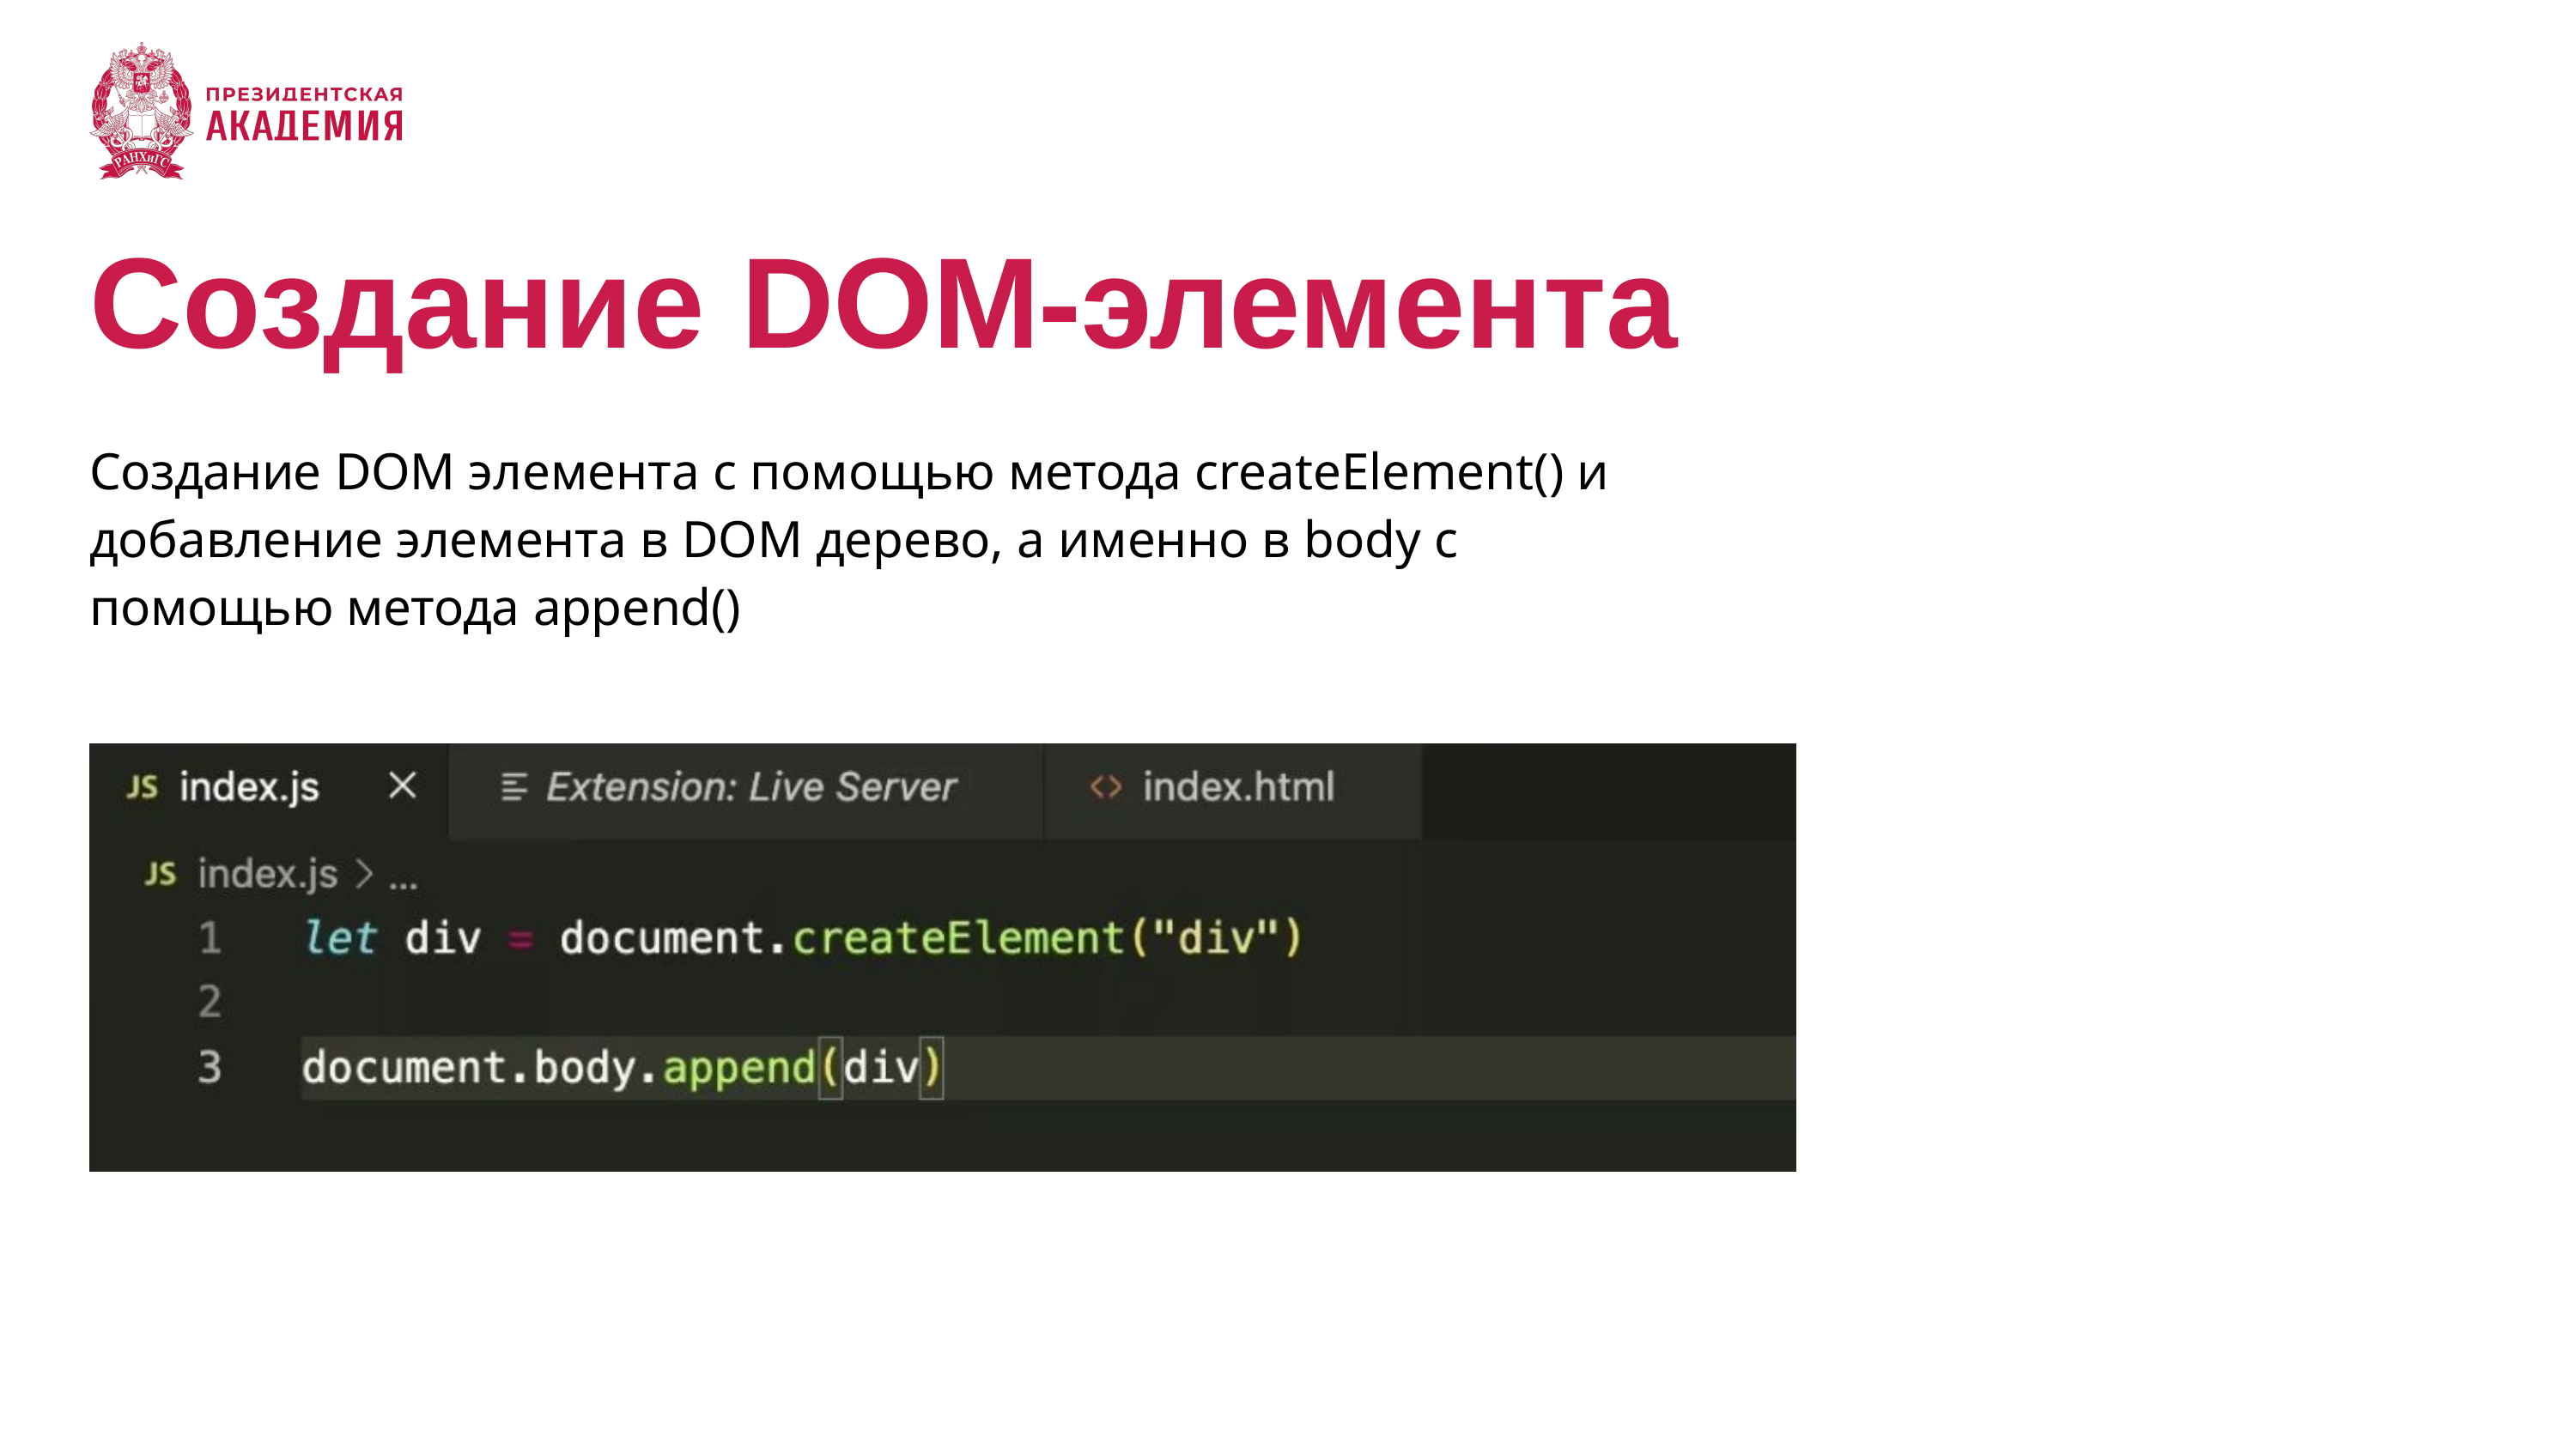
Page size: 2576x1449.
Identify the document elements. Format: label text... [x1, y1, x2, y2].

picture [88, 743, 1797, 1172]
picture [89, 42, 402, 179]
title Создание DOM-элемента [88, 216, 1684, 461]
text_box Создание DOM элемента с помощью метода createElement() и добавление элемента в DOM дерево, а именно в body с помощью метода append() [88, 429, 1638, 636]
